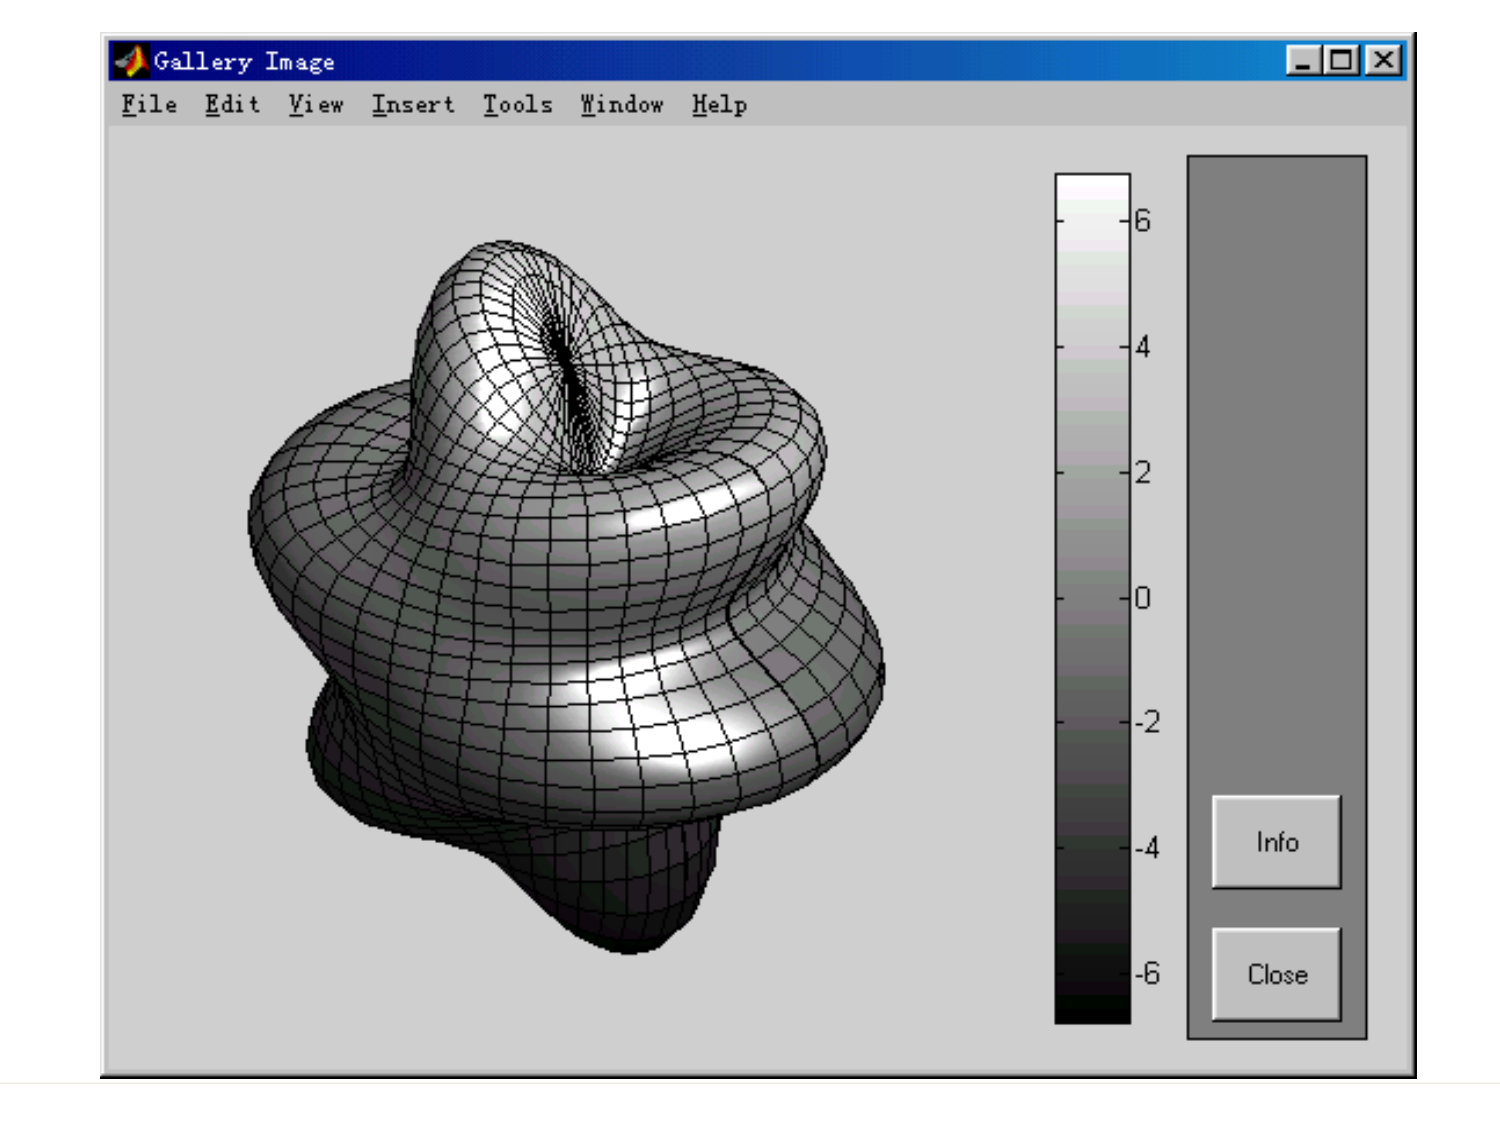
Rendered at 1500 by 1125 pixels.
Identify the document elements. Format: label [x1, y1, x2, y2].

picture [100, 31, 1417, 1080]
